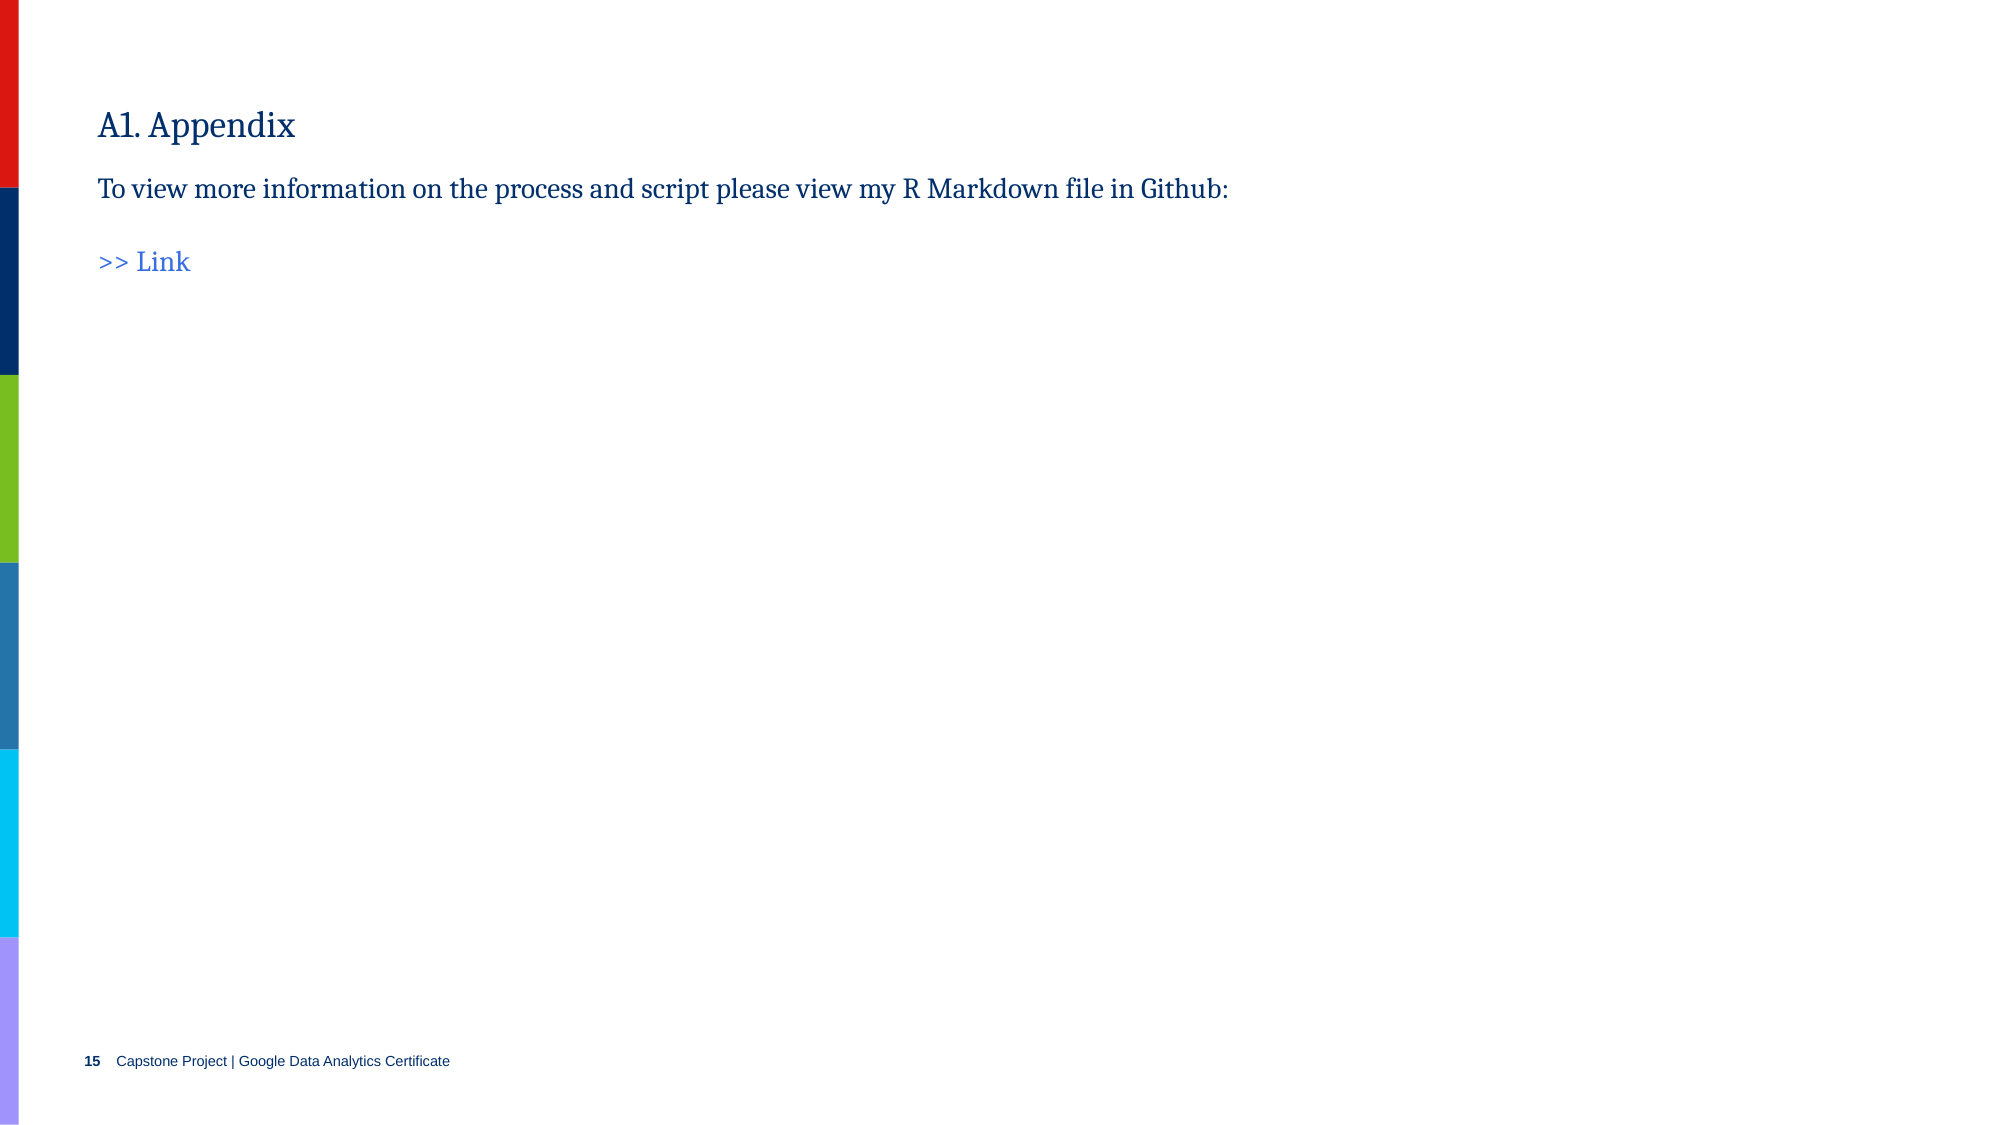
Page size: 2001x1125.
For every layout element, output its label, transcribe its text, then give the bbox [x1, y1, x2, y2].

text_box A1. Appendix [82, 92, 819, 152]
slide_number 15 [35, 1052, 107, 1070]
text_box To view more information on the process and script please view my R Markdown file in Github: >> Link [82, 162, 1827, 285]
footer Capstone Project | Google Data Analytics Certificate [110, 1051, 786, 1070]
